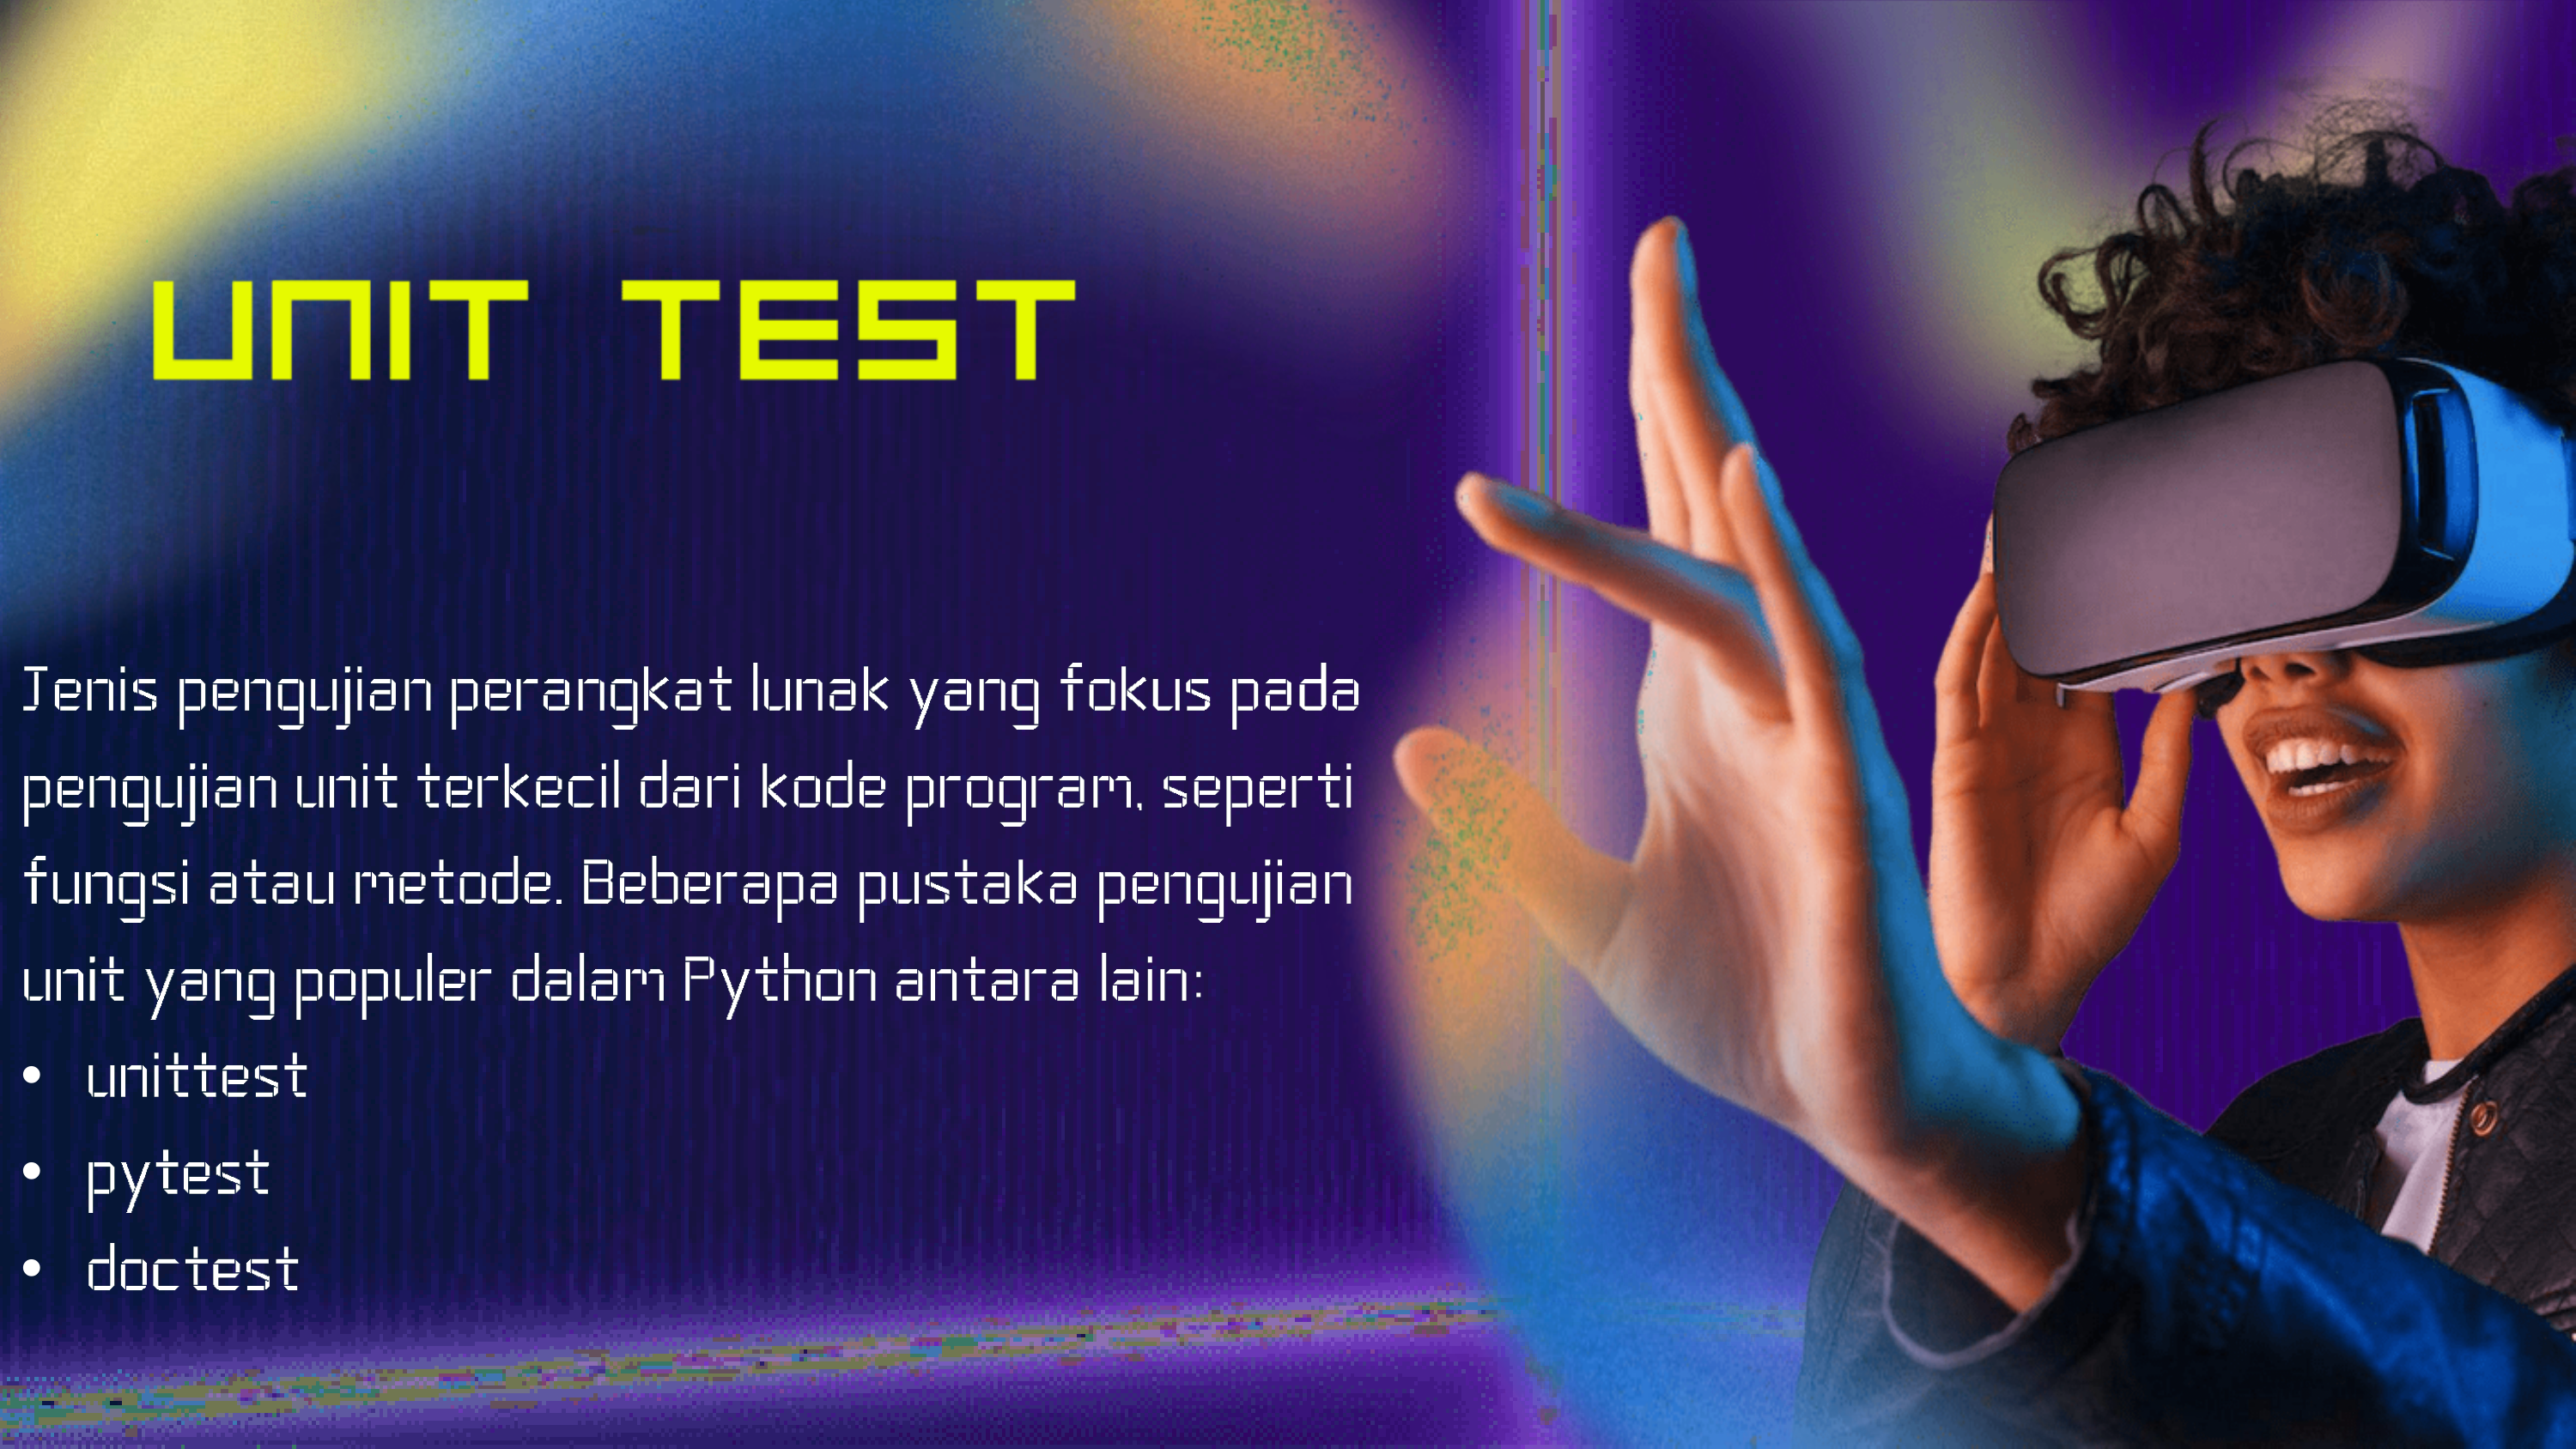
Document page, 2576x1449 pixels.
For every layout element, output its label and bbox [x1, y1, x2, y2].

text_box [0, 0, 2576, 1449]
text_box [85, 228, 2576, 1449]
